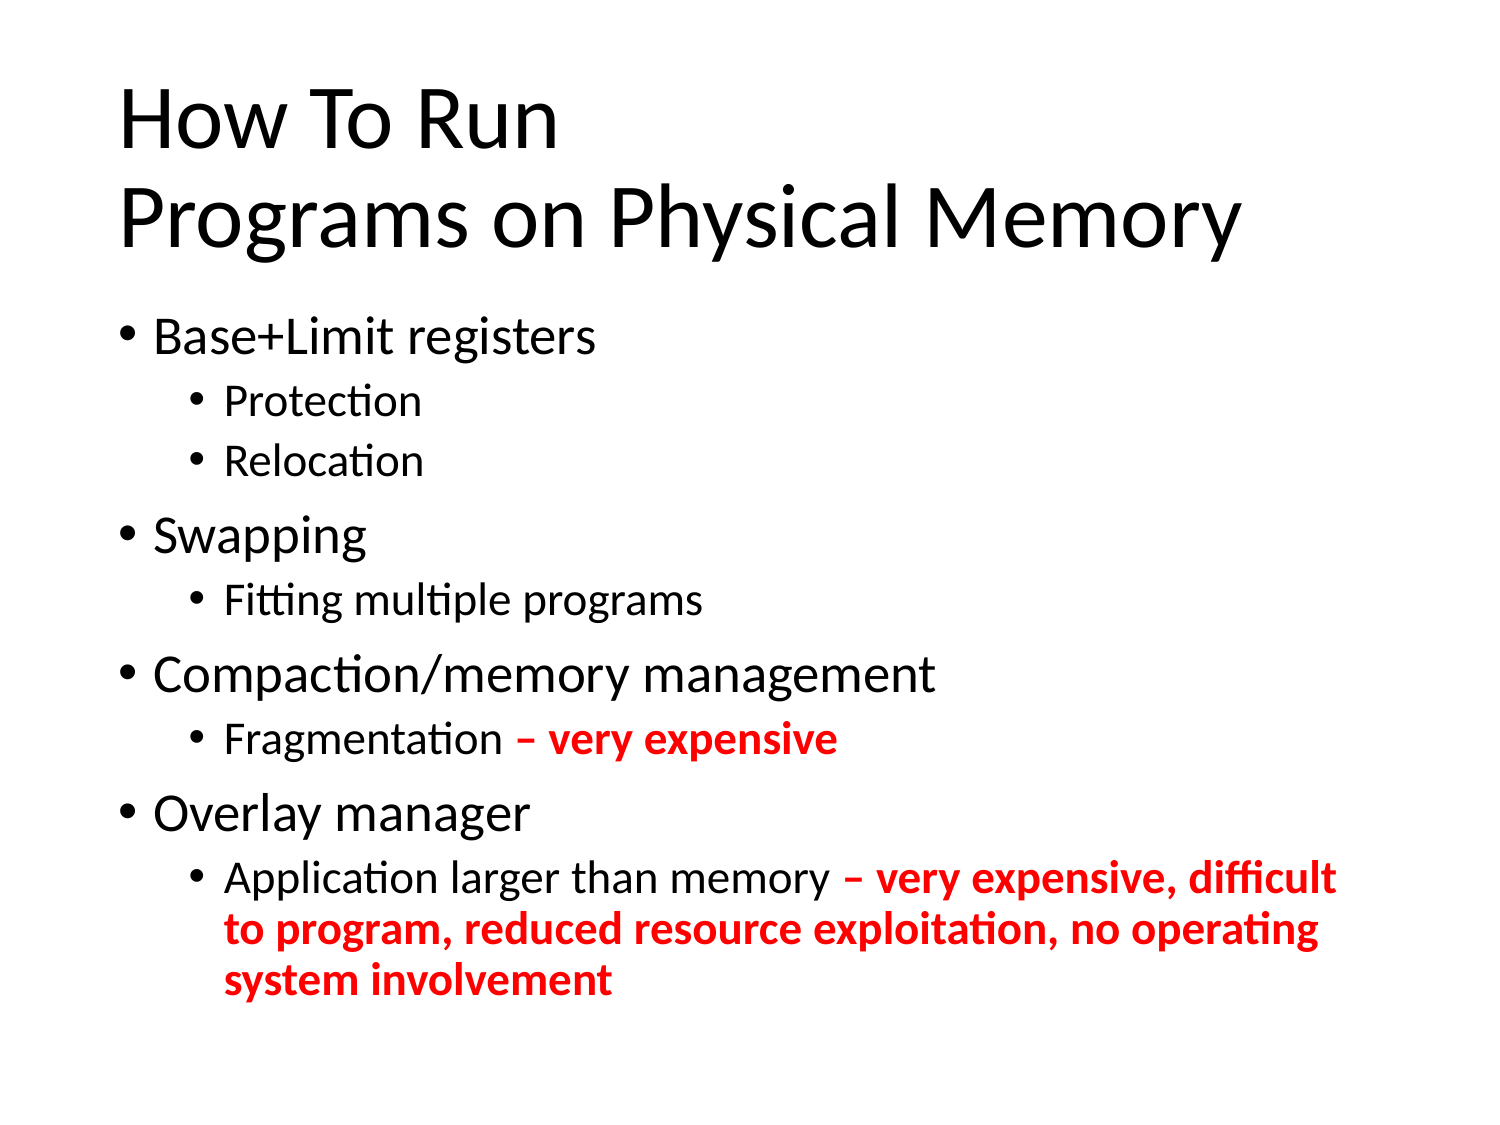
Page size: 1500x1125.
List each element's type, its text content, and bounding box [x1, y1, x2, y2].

list Base+Limit registers Protection Relocation Swapping Fitting multiple programs Compaction/memory management Fragmentation – very expensive Overlay manager Application larger than memory – very expensive, difficult to program, reduced resource exploitation, no operating system involvement [103, 299, 1397, 1014]
title How To Run Programs on Physical Memory [103, 59, 1458, 278]
